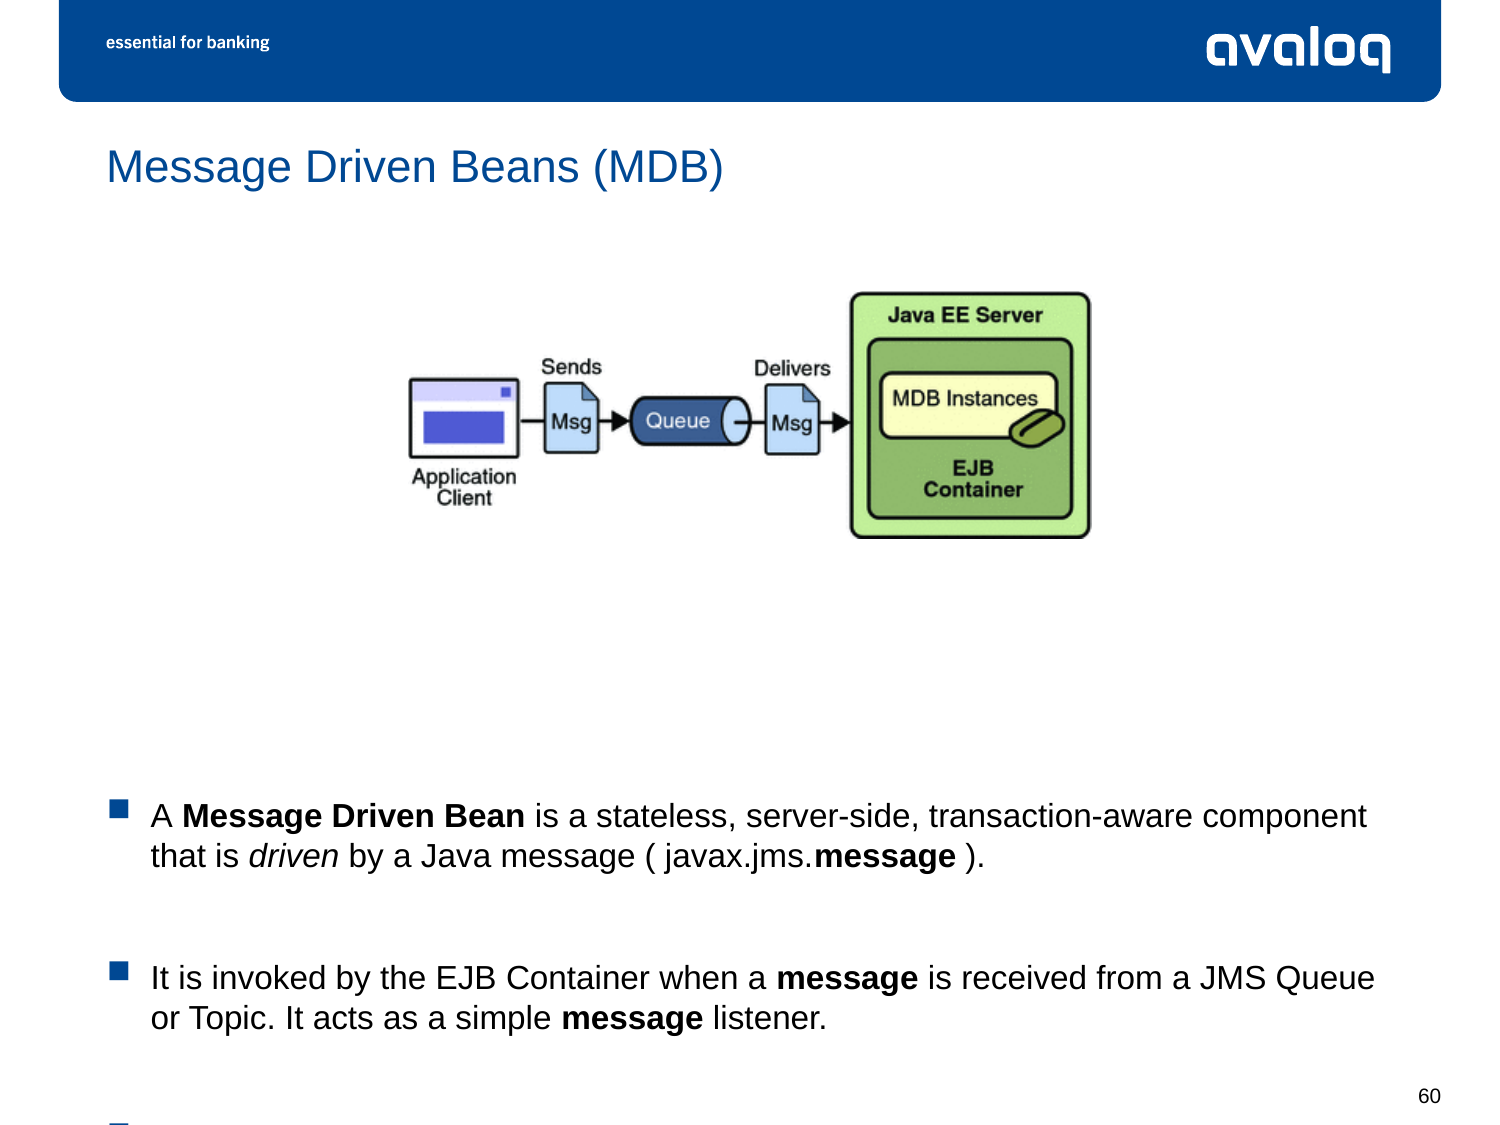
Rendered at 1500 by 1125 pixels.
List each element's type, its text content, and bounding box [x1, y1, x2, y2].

picture [408, 291, 1092, 540]
title Message Driven Beans (MDB) [105, 142, 1394, 215]
slide_number 60 [1200, 1082, 1442, 1112]
list A Message Driven Bean is a stateless, server-side, transaction-aware component that is driven by a Java message ( javax.jms.message ). It is invoked by the EJB Container when a message is received from a JMS Queue or Topic. It acts as a simple message listener. MDB are EJB. [105, 255, 1394, 1042]
